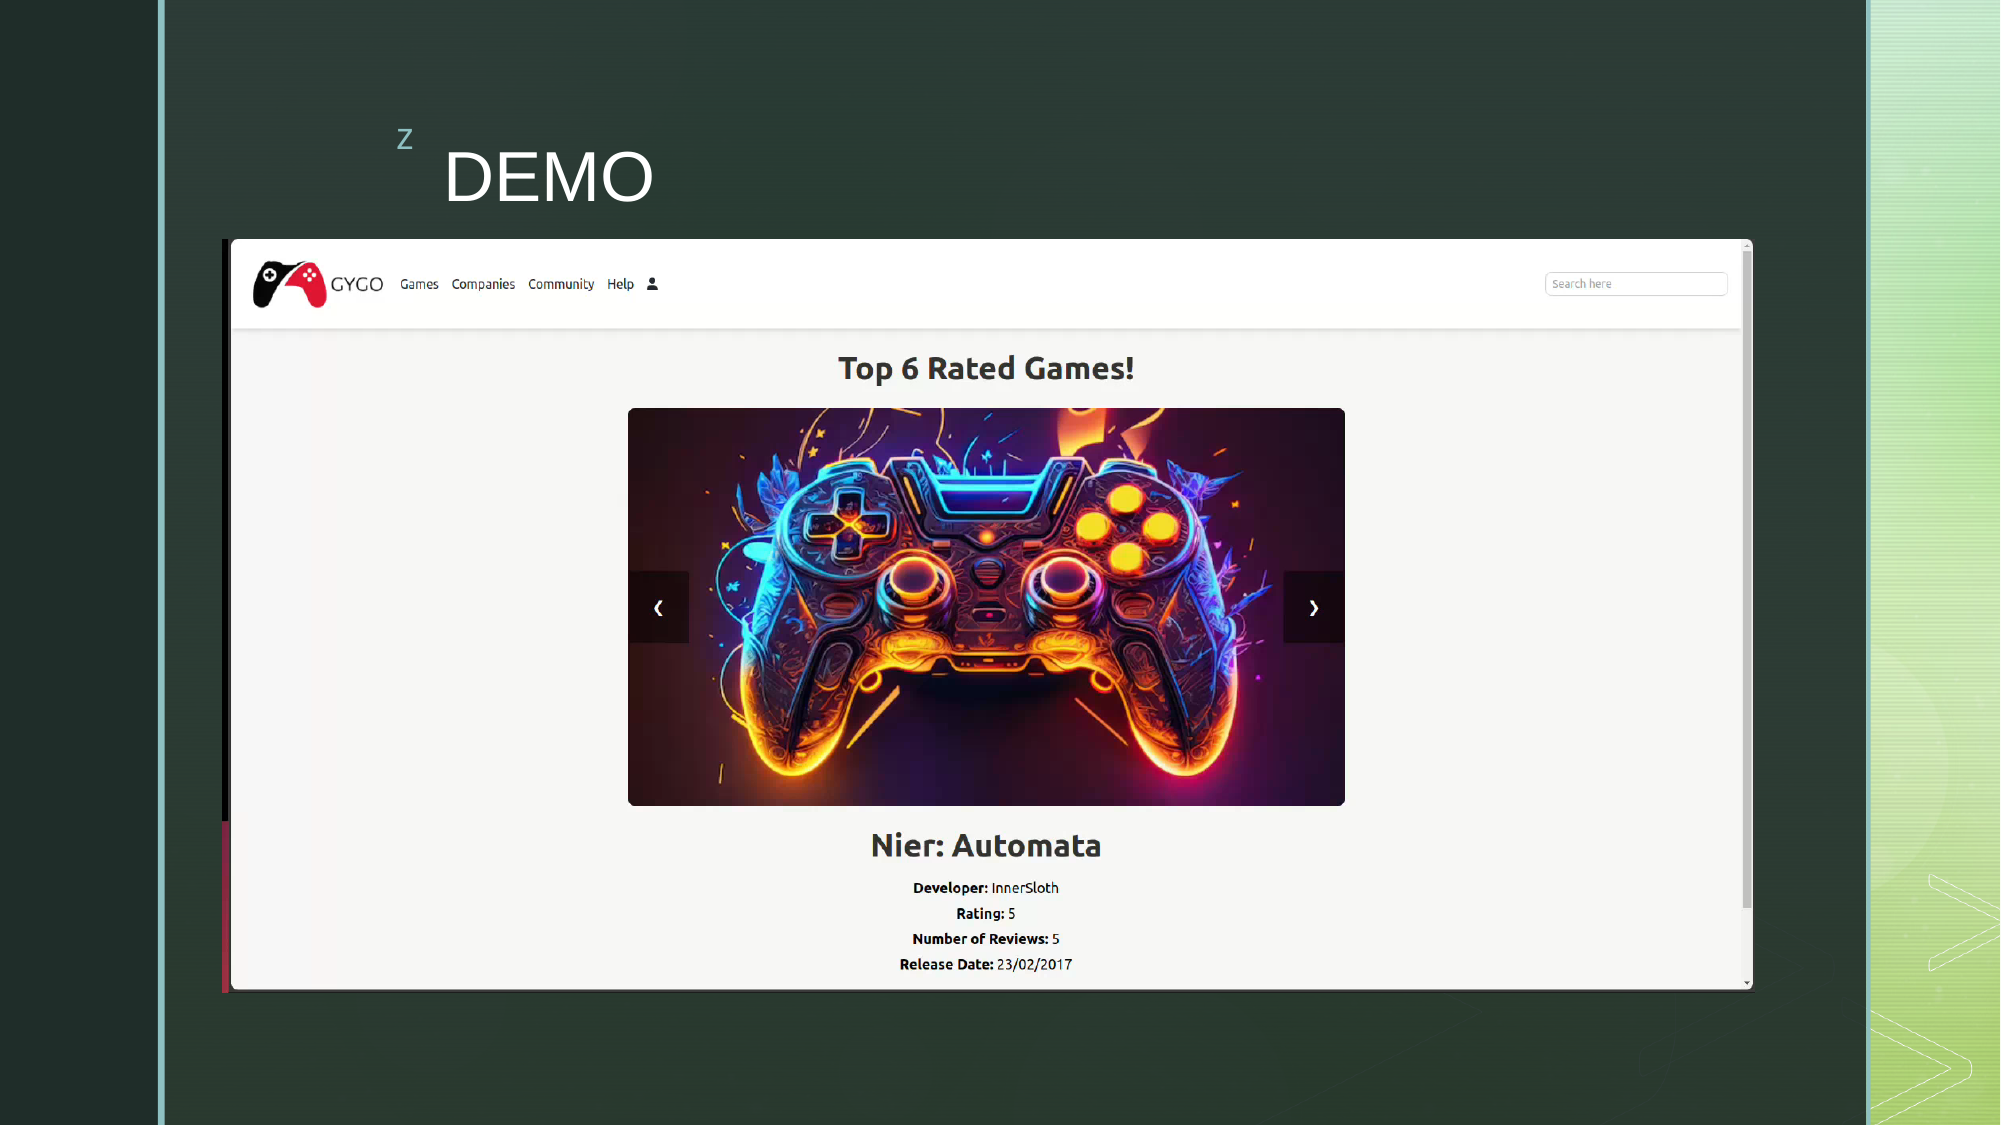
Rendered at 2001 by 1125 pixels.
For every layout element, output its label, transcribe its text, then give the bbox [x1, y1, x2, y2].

picture [1871, 0, 2001, 1125]
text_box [221, 238, 1756, 994]
title DEMO [428, 132, 1734, 238]
